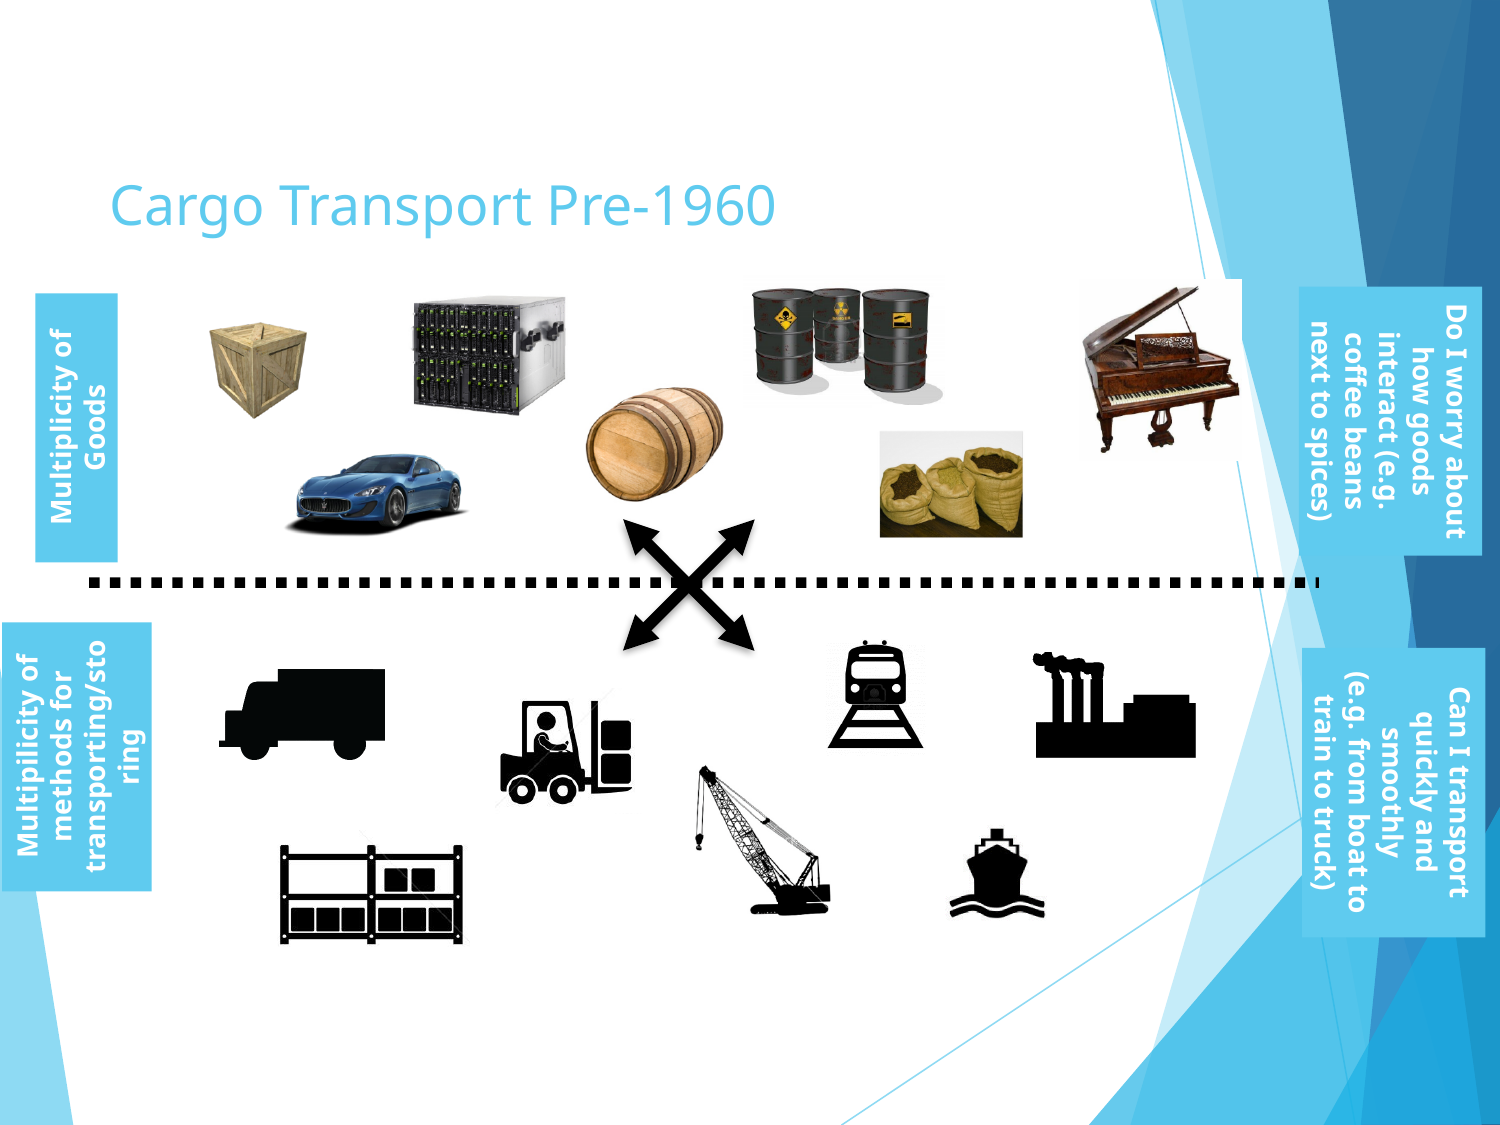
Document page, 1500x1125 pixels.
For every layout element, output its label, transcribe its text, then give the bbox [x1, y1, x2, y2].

text_box Multiplicity of Goods [35, 293, 118, 563]
picture [1079, 279, 1242, 461]
picture [208, 322, 307, 419]
picture [945, 822, 1050, 926]
picture [266, 830, 470, 950]
picture [276, 421, 473, 547]
picture [823, 638, 927, 757]
title Cargo Transport Pre-1960 [101, 161, 1397, 246]
picture [1032, 651, 1199, 758]
picture [495, 688, 652, 814]
text_box Multipilicity of methods for transporting/storing [2, 622, 152, 892]
picture [405, 273, 1031, 563]
picture [218, 669, 385, 761]
picture [686, 759, 839, 921]
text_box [595, 491, 783, 679]
text_box Do I worry about how goods interact (e.g. coffee beans next to spices) [1298, 286, 1483, 556]
text_box Can I transport quickly and smoothly (e.g. from boat to train to truck) [1302, 647, 1486, 938]
